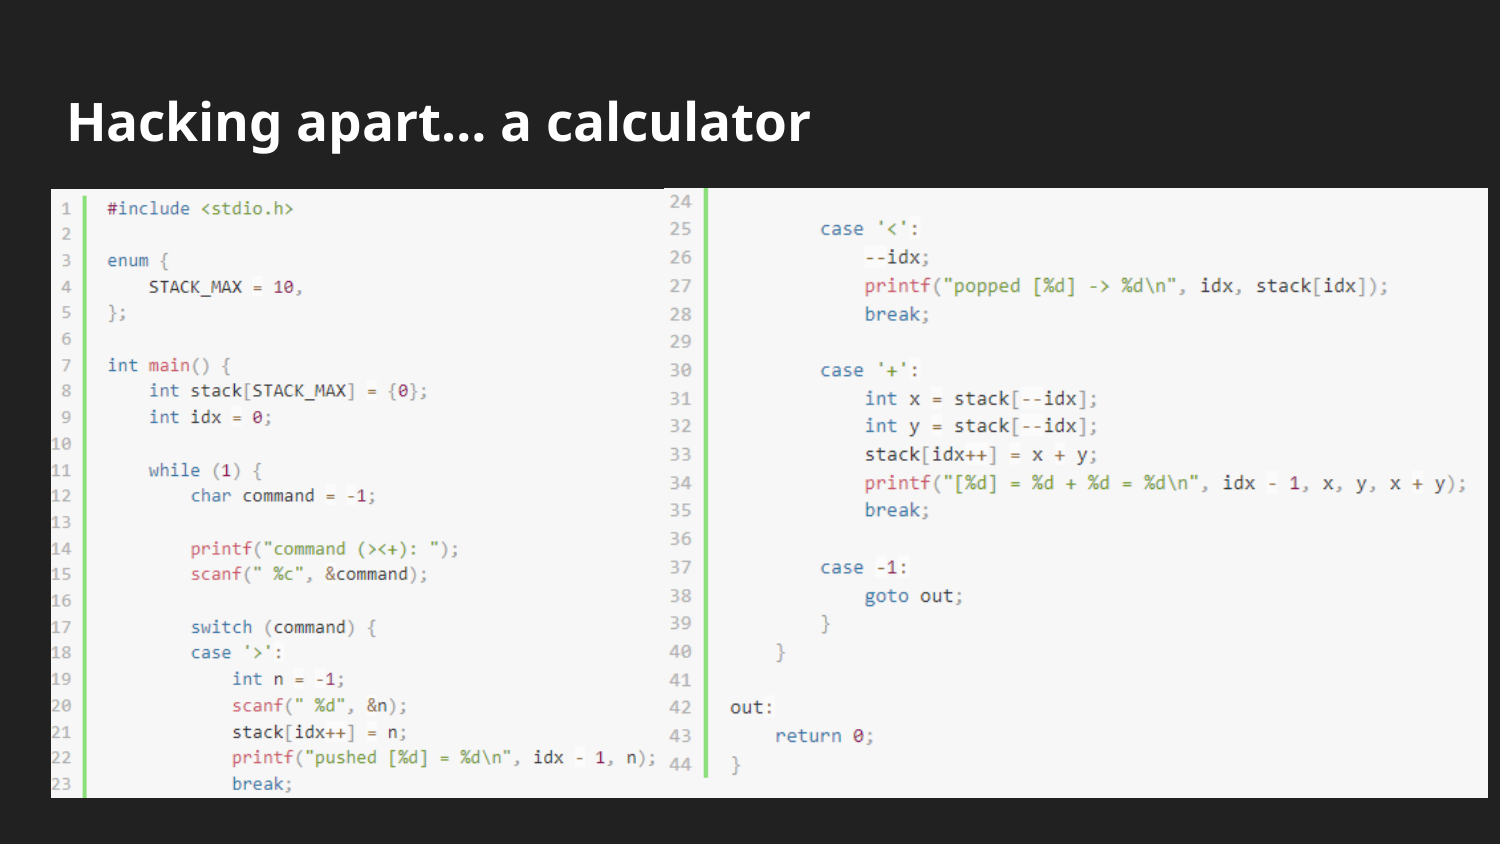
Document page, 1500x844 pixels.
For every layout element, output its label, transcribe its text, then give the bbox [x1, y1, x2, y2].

picture [50, 188, 1488, 798]
title Hacking apart… a calculator [51, 72, 1449, 167]
